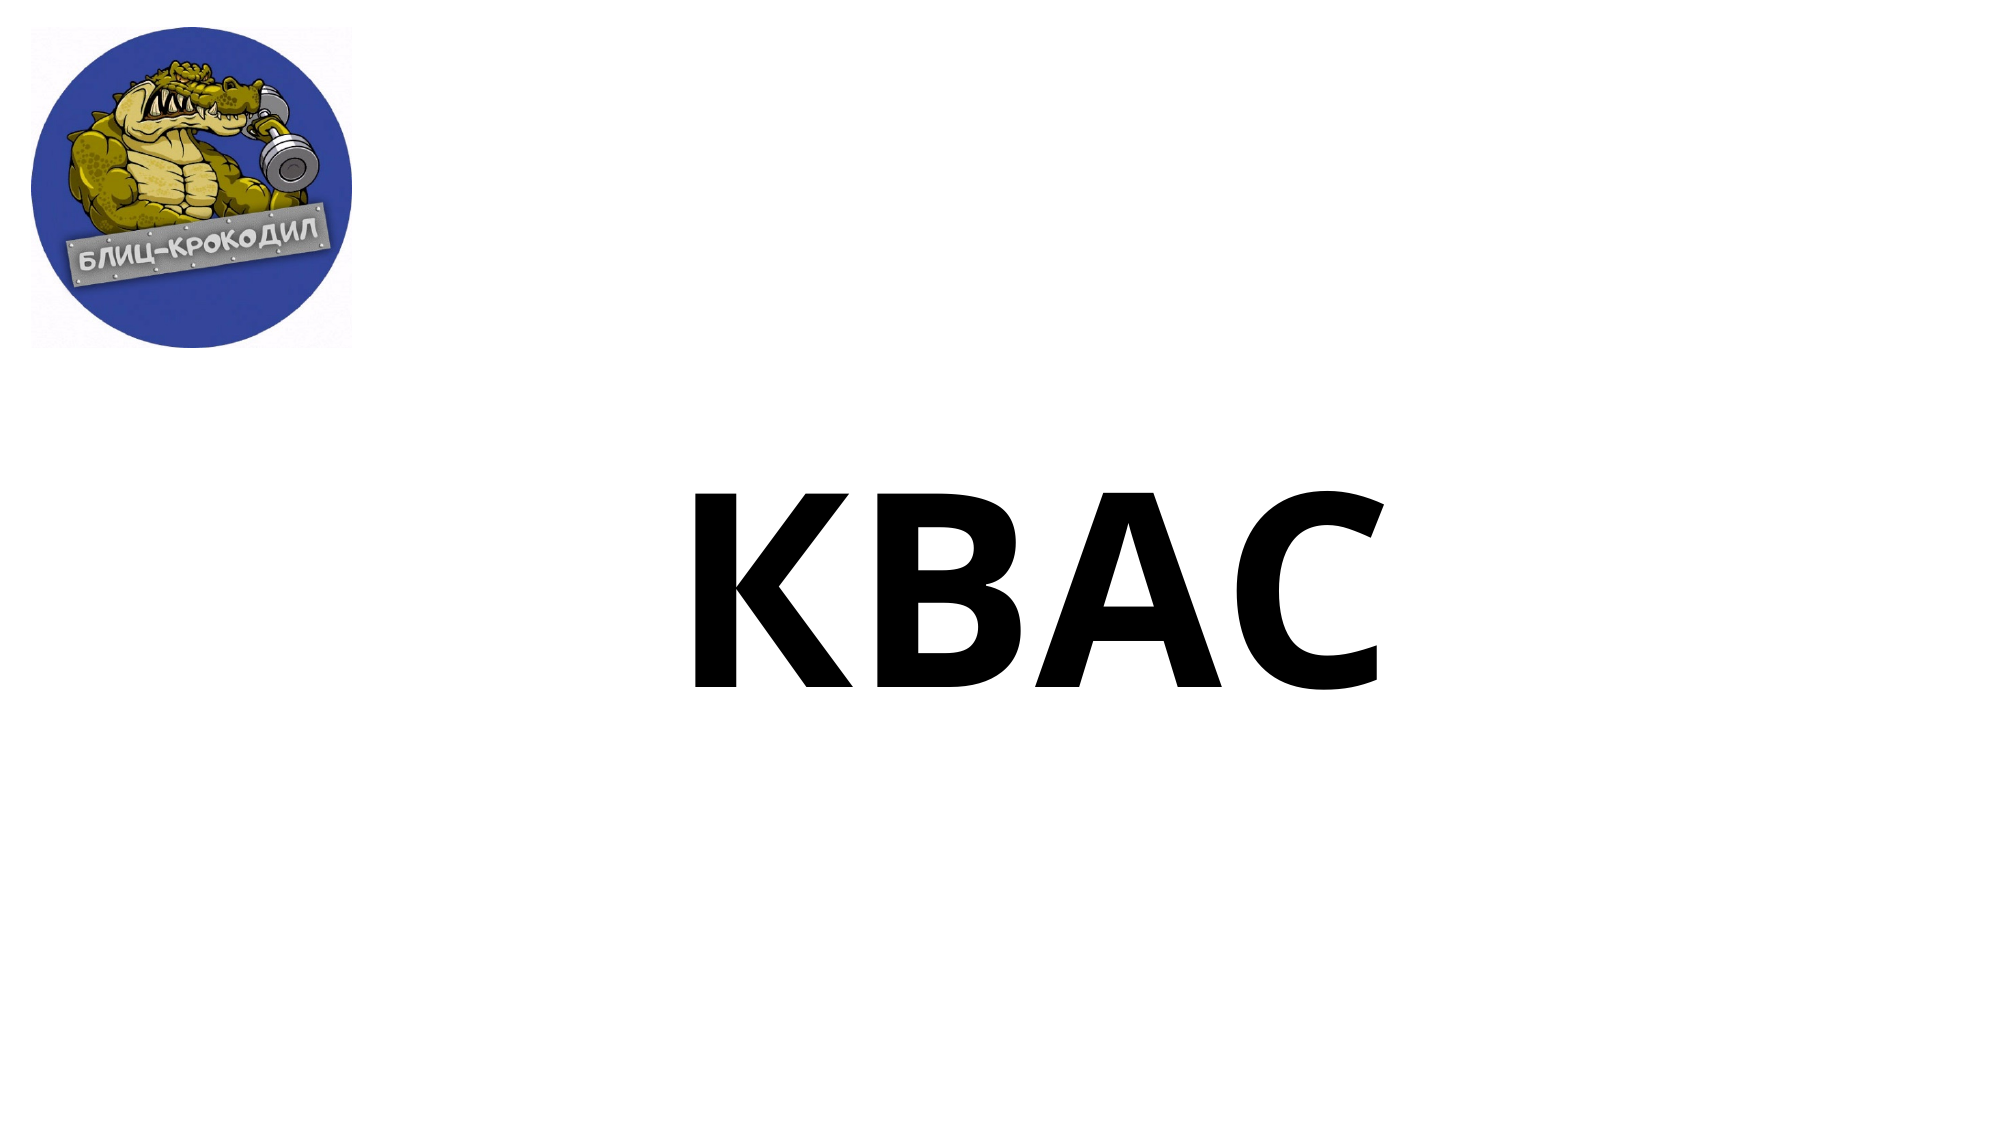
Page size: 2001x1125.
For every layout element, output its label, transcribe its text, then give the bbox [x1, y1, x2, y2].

picture [31, 27, 352, 348]
title КВАС [282, 361, 1783, 754]
